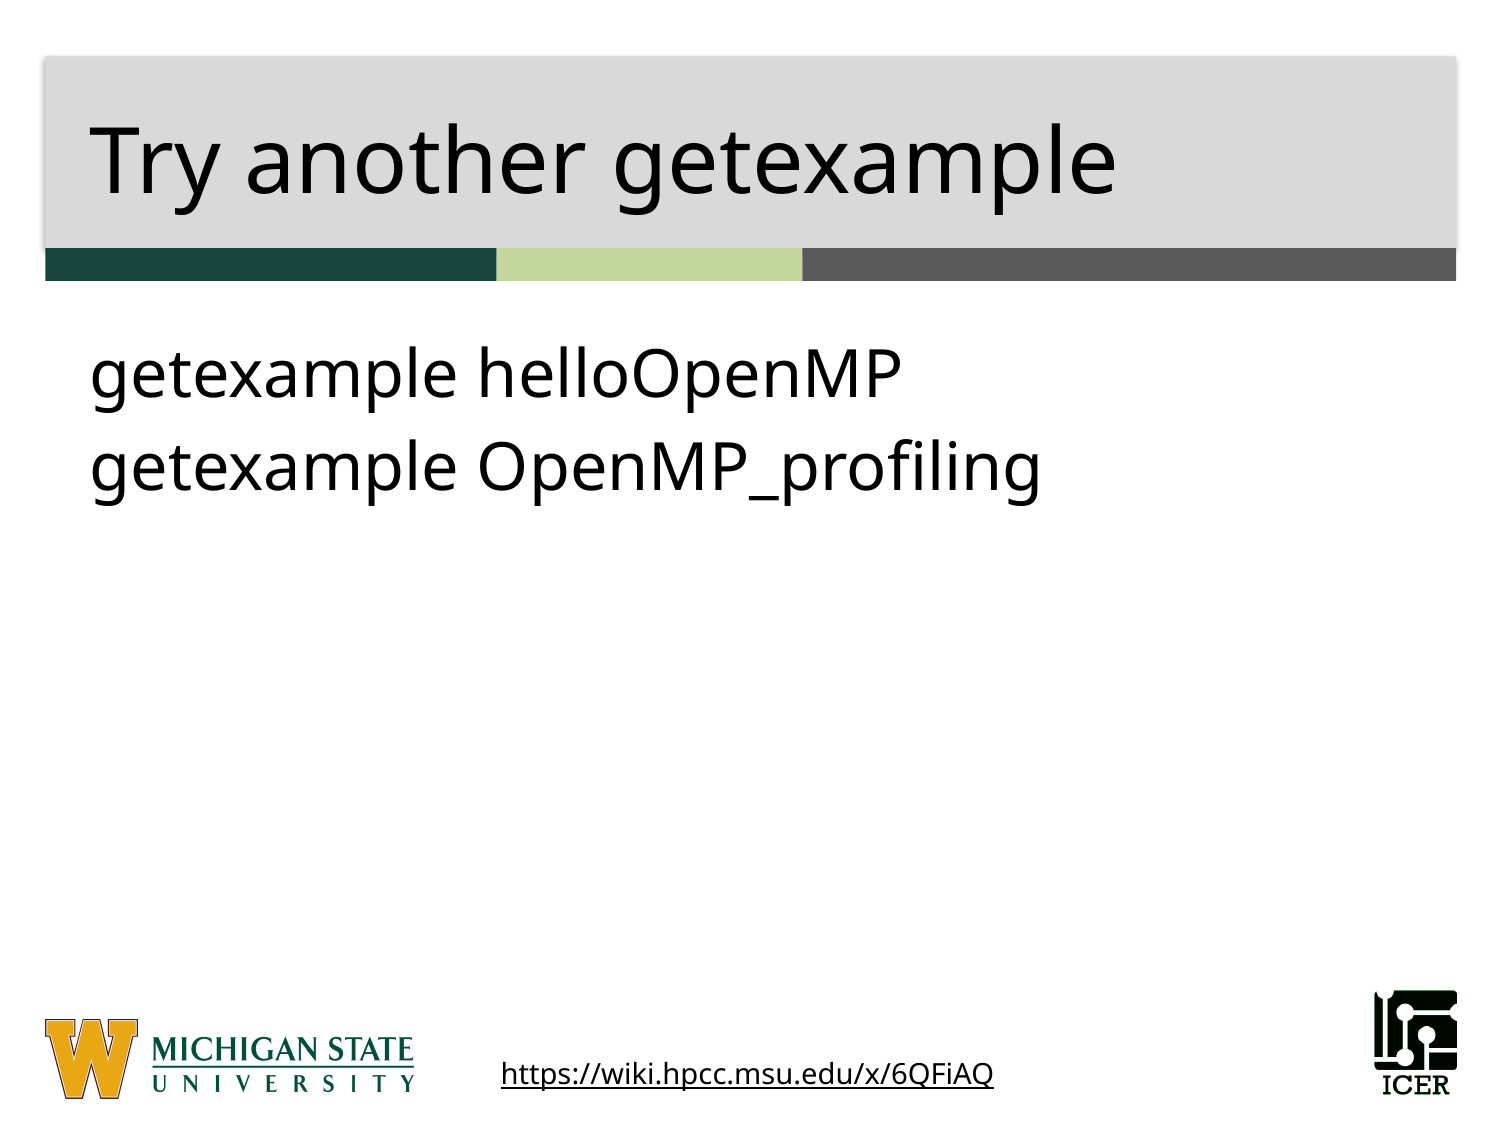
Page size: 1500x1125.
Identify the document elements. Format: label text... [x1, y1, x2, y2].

picture [45, 1019, 443, 1116]
title Try another getexample [74, 94, 1426, 282]
picture [1374, 990, 1457, 1095]
list getexample helloOpenMP getexample OpenMP_profiling [74, 322, 1426, 1066]
